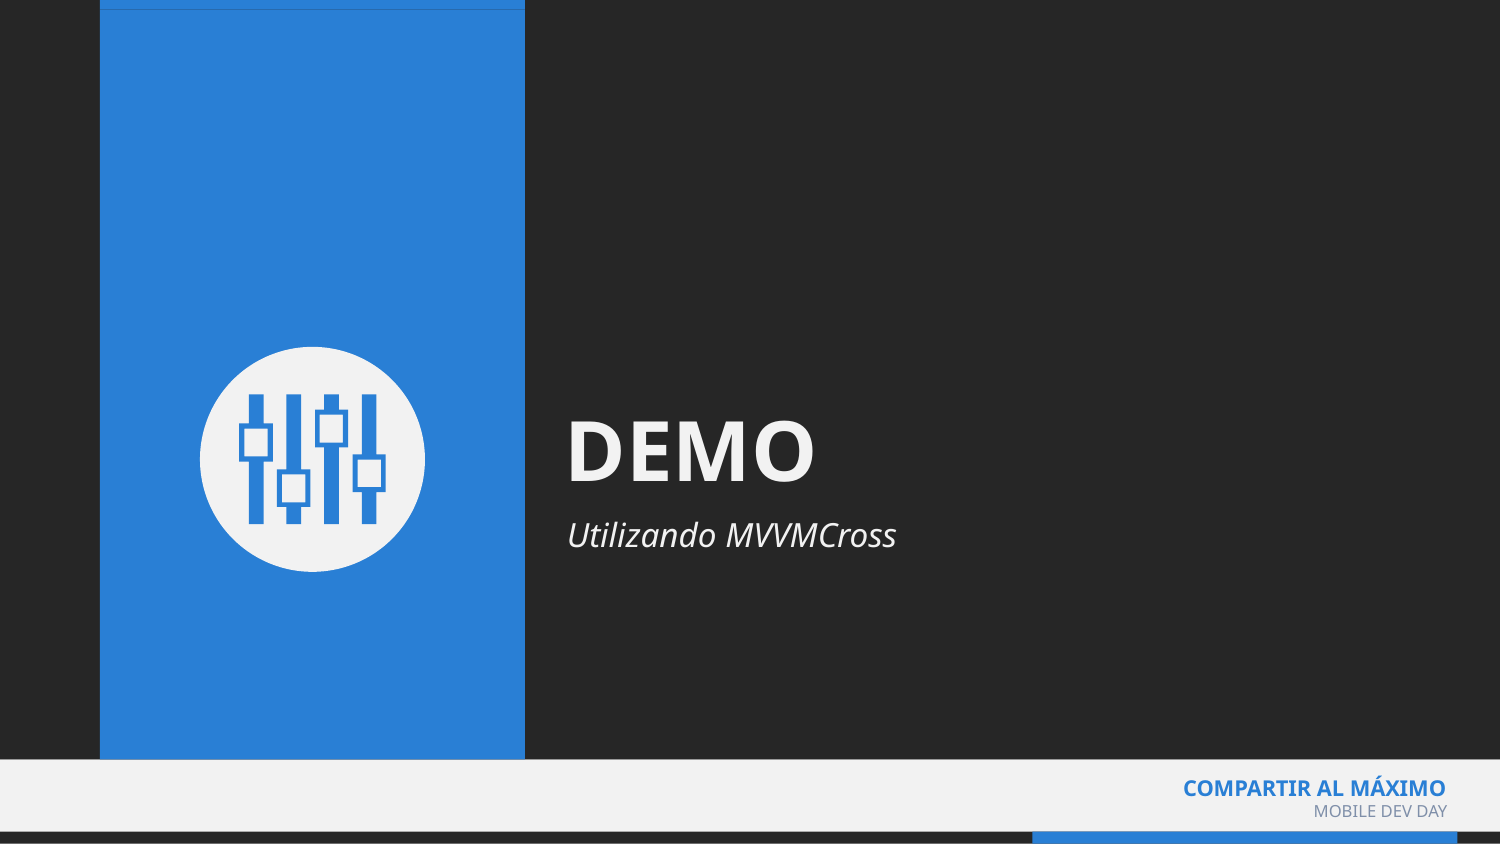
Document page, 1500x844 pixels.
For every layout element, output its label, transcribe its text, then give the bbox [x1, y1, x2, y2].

list Utilizando MVVMCross [552, 484, 1500, 585]
title DEMO [549, 402, 1500, 485]
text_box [199, 346, 426, 573]
